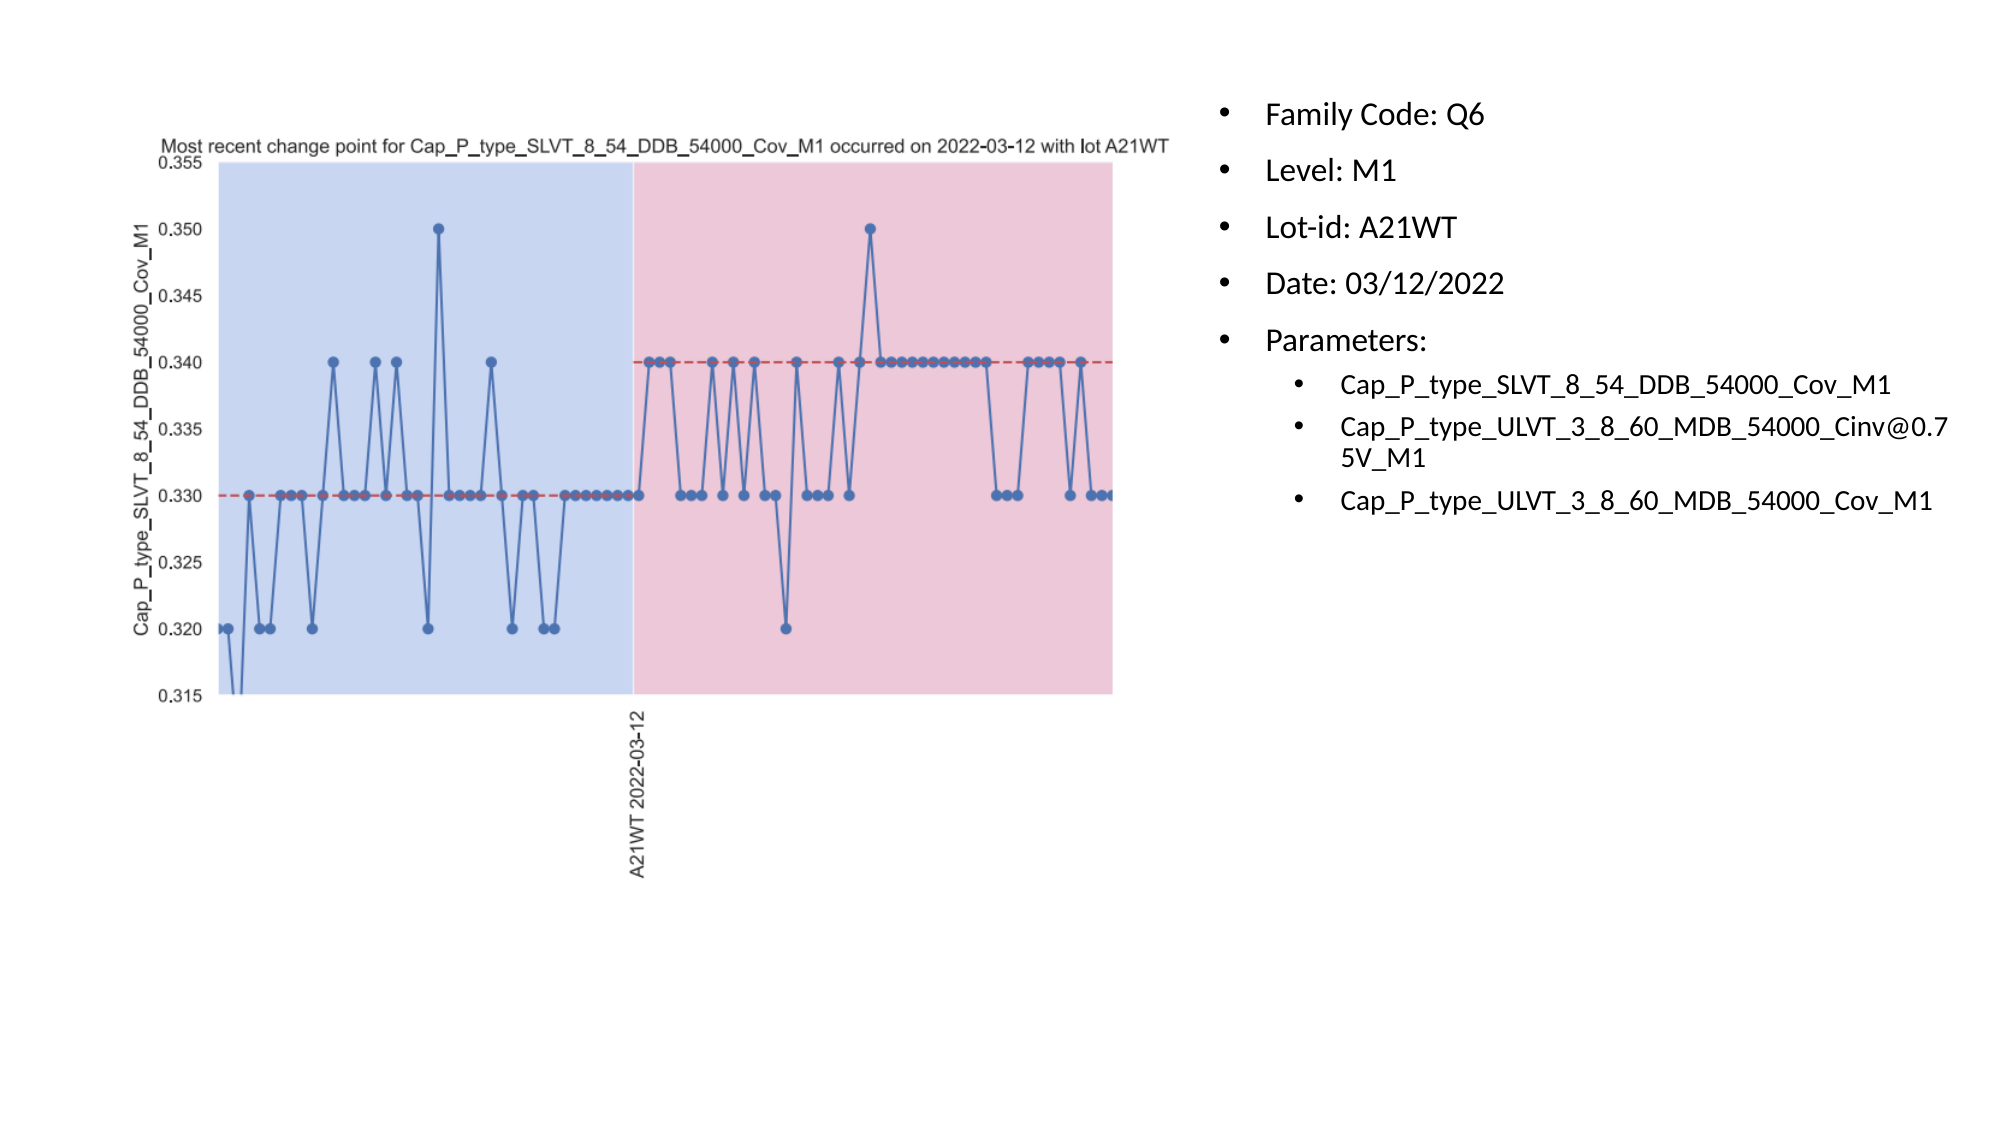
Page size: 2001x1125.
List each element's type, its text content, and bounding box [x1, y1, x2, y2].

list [76, 81, 1226, 935]
text_box Family Code: Q6 Level: M1 Lot-id: A21WT Date: 03/12/2022 Parameters: Cap_P_type_SLVT_8_54_DDB_54000_Cov_M1 Cap_P_type_ULVT_3_8_60_MDB_54000_Cinv@0.75V_M1 Cap_P_type_ULVT_3_8_60_MDB_54000_Cov_M1 [1204, 88, 1973, 977]
